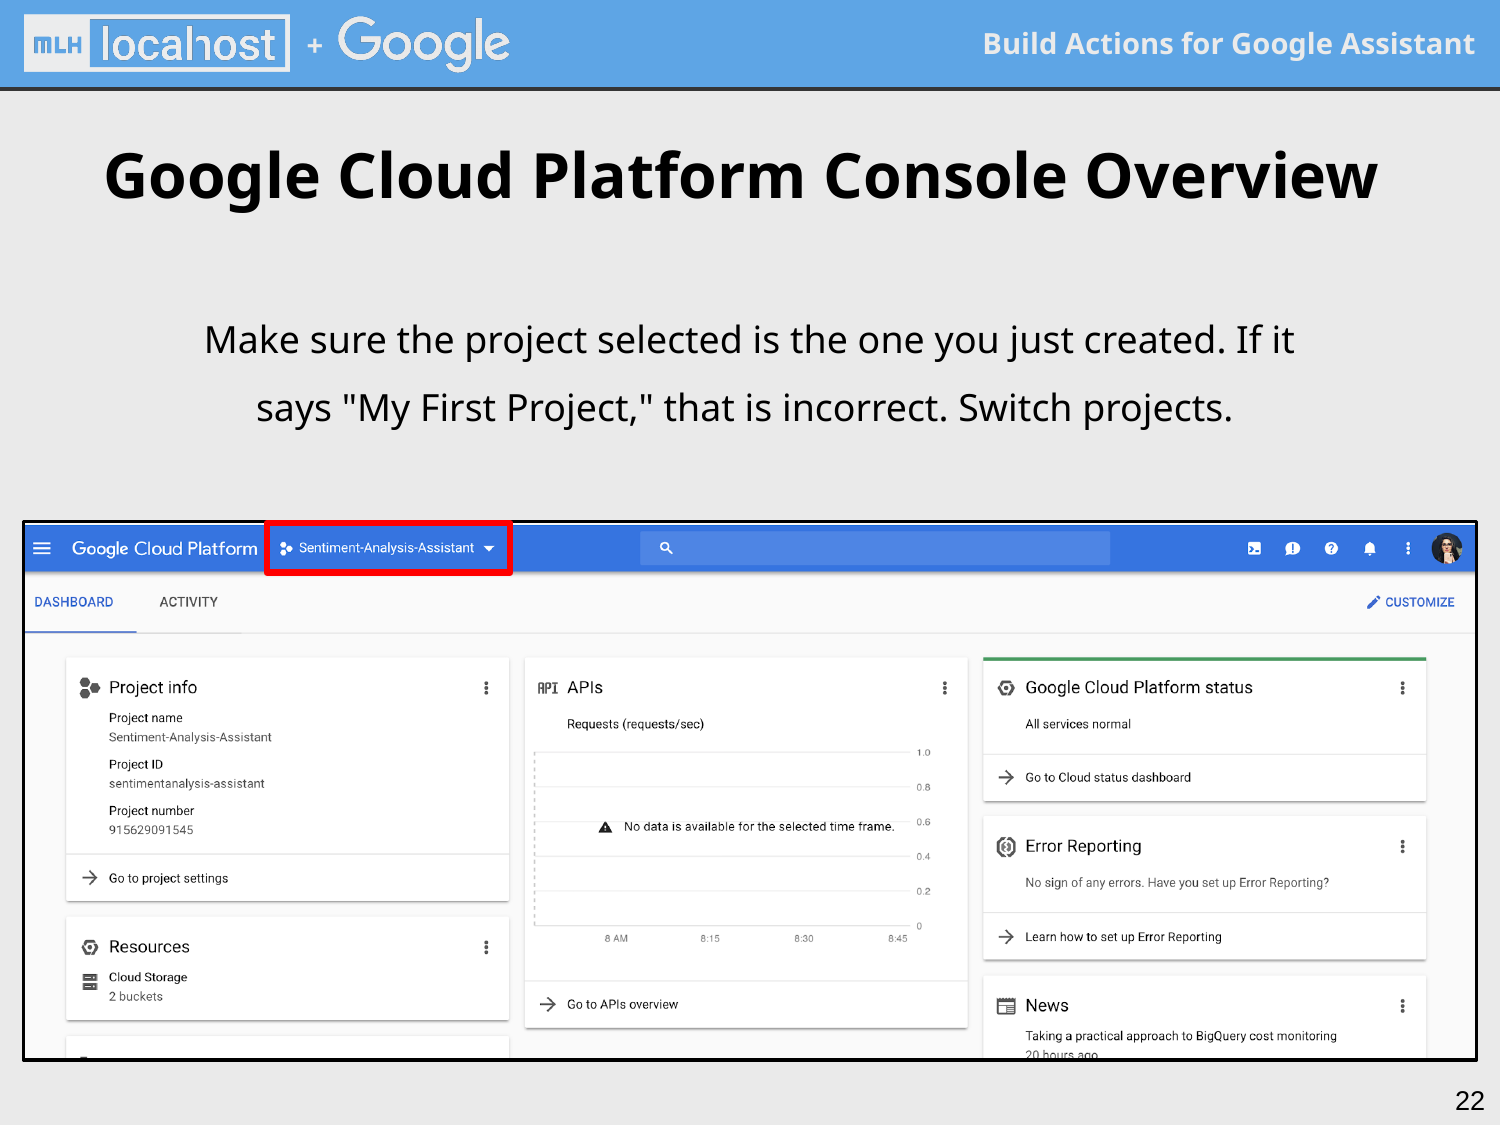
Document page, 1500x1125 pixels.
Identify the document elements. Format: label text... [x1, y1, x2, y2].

picture [24, 14, 290, 72]
text_box Make sure the project selected is the one you just created. If it says "My First Project," that is incorrect. Switch projects. [166, 253, 1334, 468]
picture [338, 16, 510, 73]
picture [24, 523, 1476, 1059]
text_box Google Cloud Platform Console Overview [26, 106, 1474, 242]
